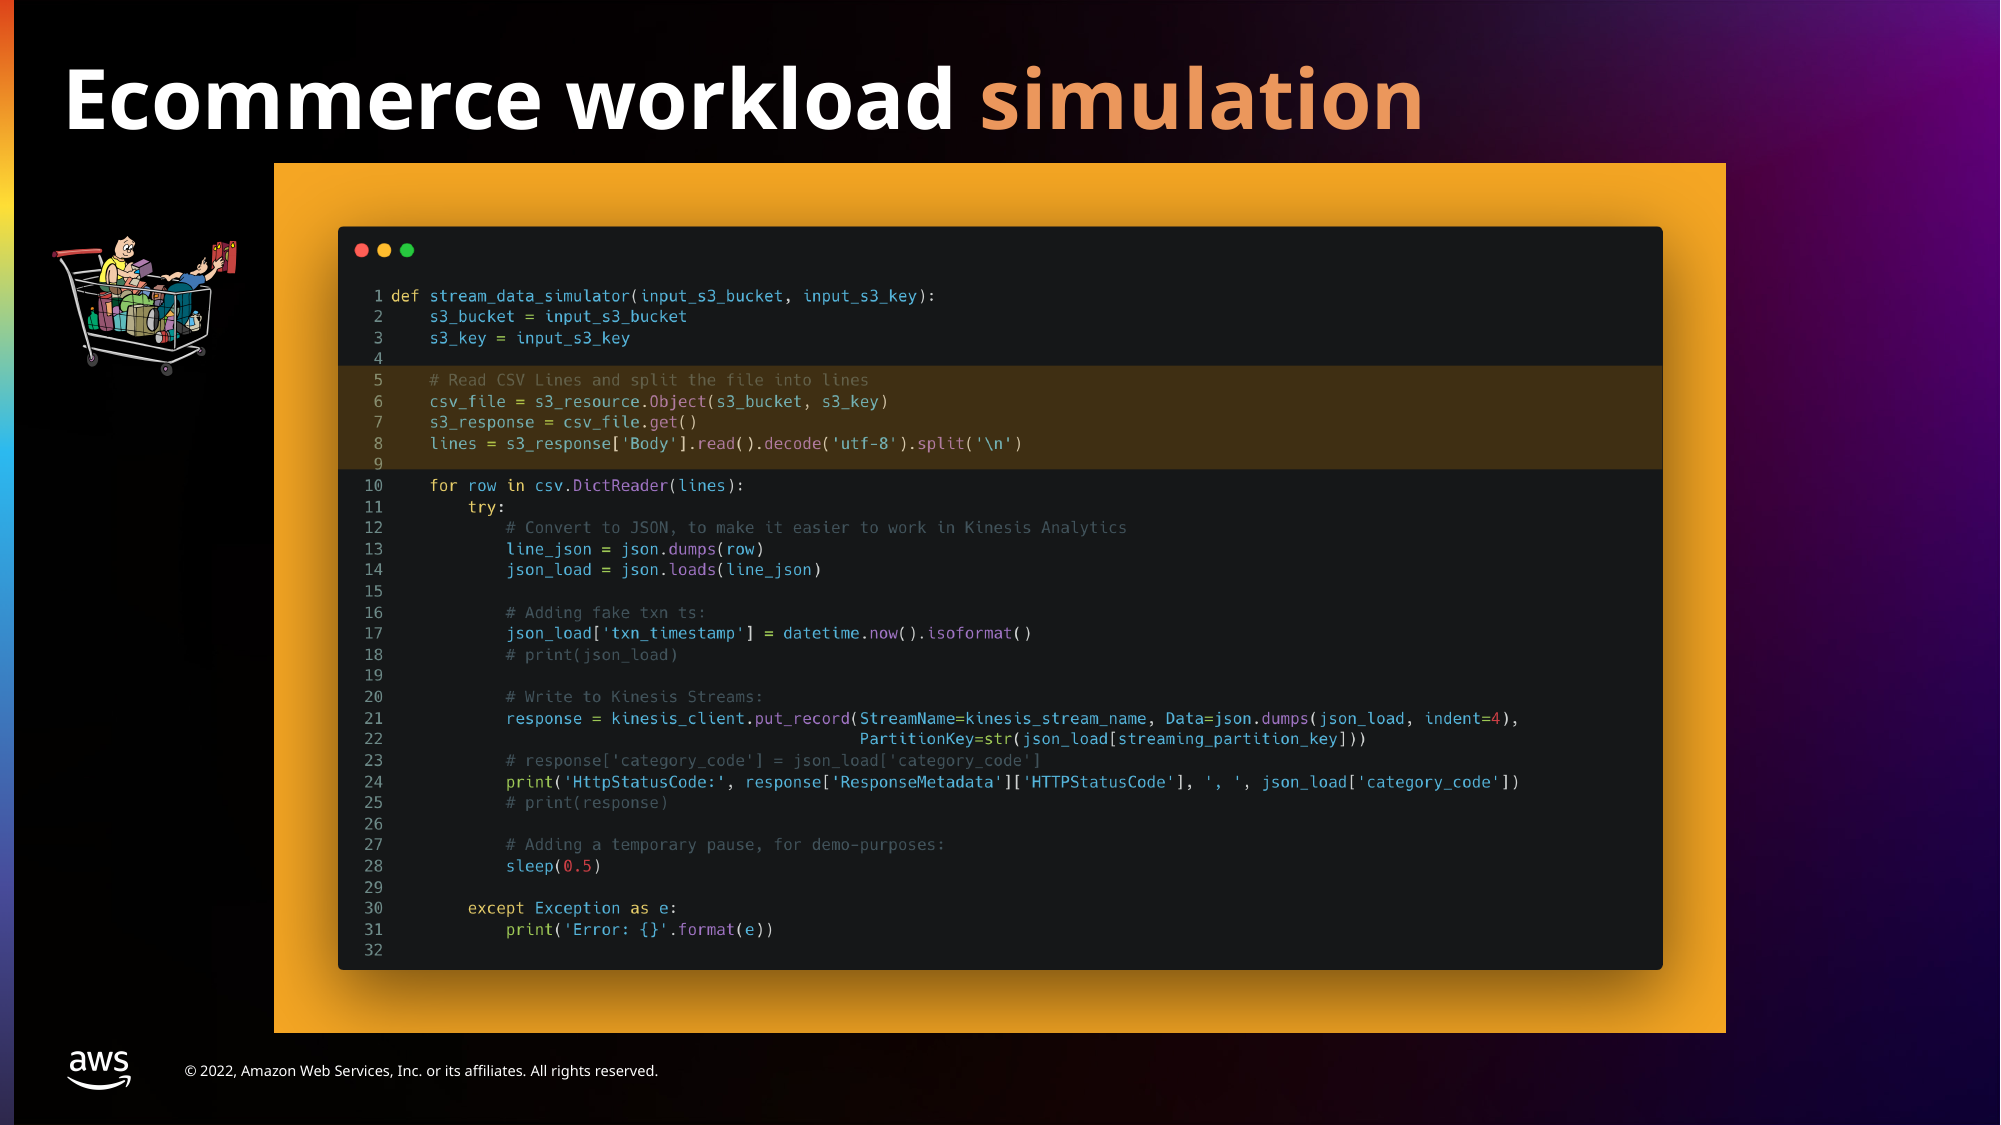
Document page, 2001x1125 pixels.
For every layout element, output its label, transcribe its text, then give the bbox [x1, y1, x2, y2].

picture [0, 0, 2000, 1125]
title Ecommerce workload simulation [62, 50, 1938, 156]
